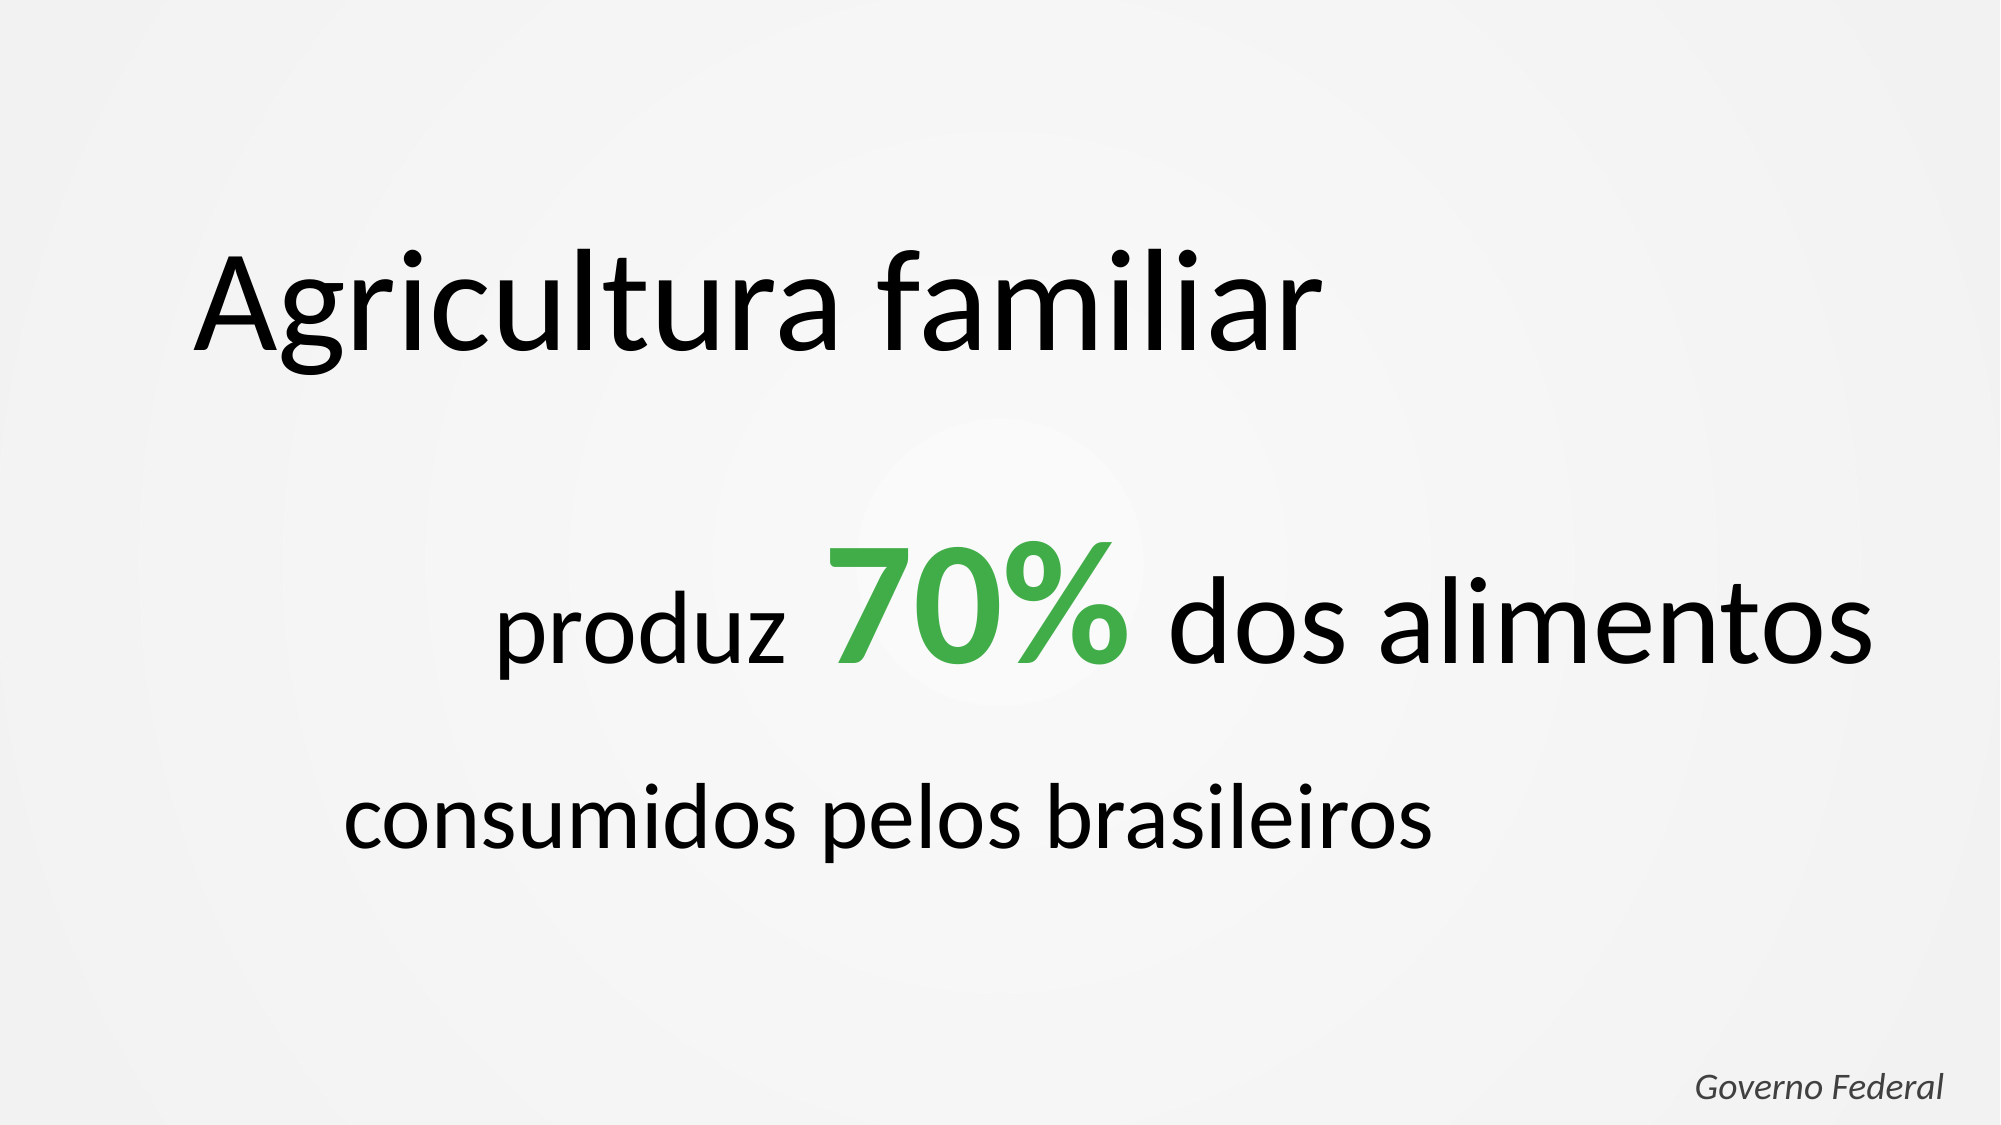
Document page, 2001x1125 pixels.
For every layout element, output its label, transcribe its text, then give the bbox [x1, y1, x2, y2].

text_box Governo Federal [1679, 1054, 1960, 1115]
text_box Agricultura familiar produz 70% dos alimentos consumidos pelos brasileiros [178, 110, 1892, 875]
